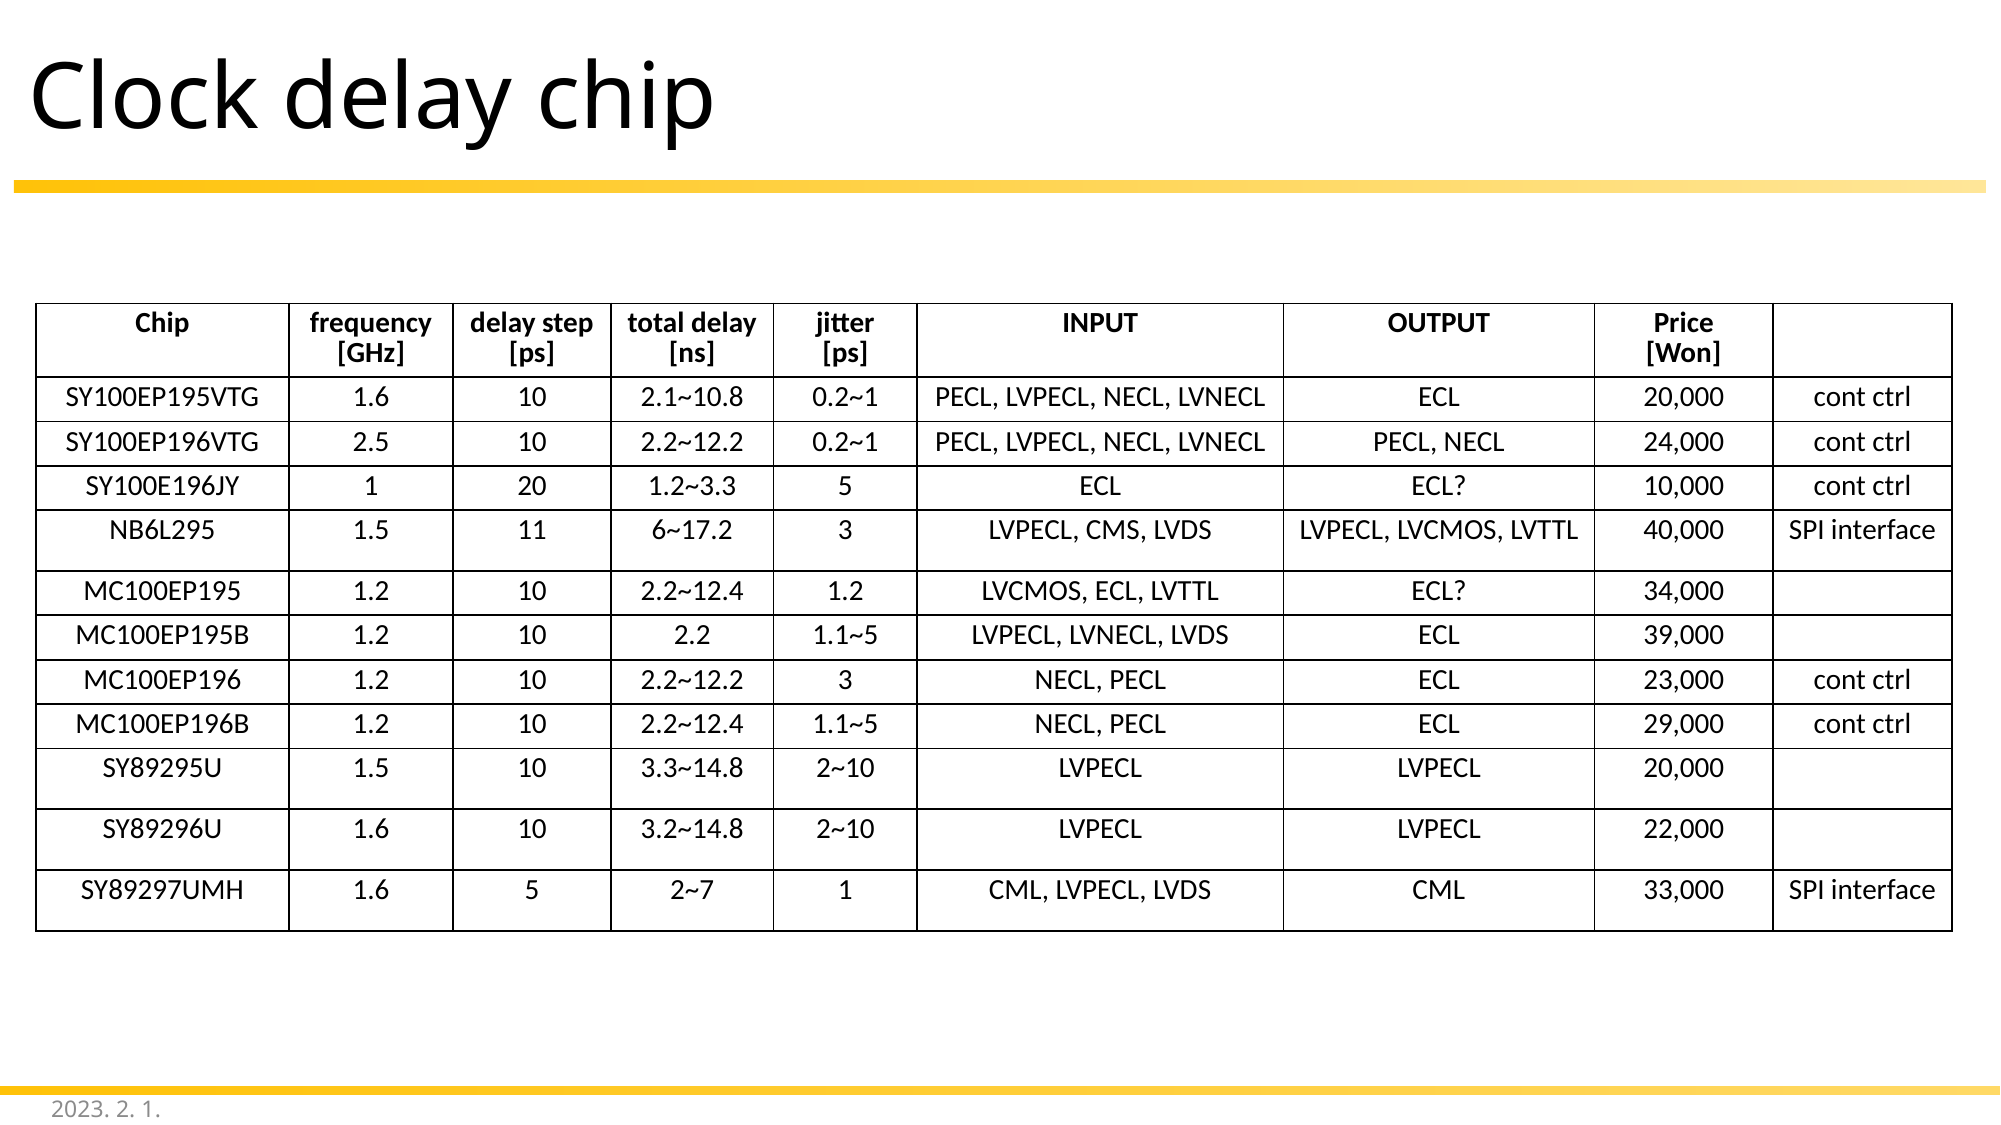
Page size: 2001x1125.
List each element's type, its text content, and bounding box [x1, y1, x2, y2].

table_cell 10,000 [1595, 467, 1772, 509]
title Clock delay chip [13, 25, 1986, 173]
table_cell 2~7 [612, 871, 773, 930]
table_cell LVPECL [1284, 810, 1594, 869]
table_cell 2.2 [612, 616, 773, 659]
table_cell LVCMOS, ECL, LVTTL [918, 572, 1283, 614]
table_cell cont ctrl [1774, 467, 1951, 509]
table_cell 10 [454, 378, 610, 421]
table_cell cont ctrl [1774, 661, 1951, 703]
table_cell 1.6 [290, 810, 452, 869]
table_cell 1.1~5 [774, 616, 916, 659]
table_header Chip [37, 304, 288, 376]
table_cell 11 [454, 511, 610, 570]
table_cell MC100EP196 [37, 661, 288, 703]
table_cell [1774, 616, 1951, 659]
table_cell 1.2 [290, 572, 452, 614]
table_cell 1.2 [290, 616, 452, 659]
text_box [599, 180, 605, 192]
table_cell MC100EP195B [37, 616, 288, 659]
table_cell CML, LVPECL, LVDS [918, 871, 1283, 930]
table_cell LVPECL, CMS, LVDS [918, 511, 1283, 570]
table_cell 39,000 [1595, 616, 1772, 659]
table_cell ECL [1284, 378, 1594, 421]
table_cell 1.5 [290, 511, 452, 570]
table_cell 2.2~12.4 [612, 705, 773, 748]
table_header INPUT [918, 304, 1283, 376]
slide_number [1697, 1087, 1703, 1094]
table_cell 2~10 [774, 810, 916, 869]
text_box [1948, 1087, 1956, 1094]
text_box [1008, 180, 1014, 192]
table_cell 1 [290, 467, 452, 509]
table_cell ECL [1284, 661, 1594, 703]
table_cell 10 [454, 705, 610, 748]
table_cell NECL, PECL [918, 705, 1283, 748]
table_cell MC100EP196B [37, 705, 288, 748]
table_cell 0.2~1 [774, 422, 916, 465]
table_cell 24,000 [1595, 422, 1772, 465]
table_cell LVPECL [1284, 749, 1594, 808]
table_cell PECL, LVPECL, NECL, LVNECL [918, 422, 1283, 465]
table_cell 10 [454, 749, 610, 808]
table_cell 1.5 [290, 749, 452, 808]
table_cell 5 [774, 467, 916, 509]
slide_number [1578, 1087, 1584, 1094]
table_cell 1 [774, 871, 916, 930]
table_cell 3 [774, 511, 916, 570]
table_cell 2.2~12.2 [612, 661, 773, 703]
table_cell ECL [1284, 616, 1594, 659]
table_cell 2.1~10.8 [612, 378, 773, 421]
table_cell NB6L295 [37, 511, 288, 570]
table_cell [1774, 810, 1951, 869]
table_cell 10 [454, 616, 610, 659]
table_header [1774, 304, 1951, 376]
table_cell SY89297UMH [37, 871, 288, 930]
table_cell cont ctrl [1774, 378, 1951, 421]
table_cell SY100EP196VTG [37, 422, 288, 465]
table_cell NECL, PECL [918, 661, 1283, 703]
table_cell 10 [454, 661, 610, 703]
table_cell 40,000 [1595, 511, 1772, 570]
table_cell 3 [774, 661, 916, 703]
table_header OUTPUT [1284, 304, 1594, 376]
table_cell SY89296U [37, 810, 288, 869]
table_header frequency [GHz] [290, 304, 452, 376]
table_cell cont ctrl [1774, 705, 1951, 748]
table_cell [1774, 749, 1951, 808]
table_header total delay [ns] [612, 304, 773, 376]
table_header jitter [ps] [774, 304, 916, 376]
table_cell cont ctrl [1774, 422, 1951, 465]
table_cell 20,000 [1595, 378, 1772, 421]
table_cell [1774, 572, 1951, 614]
table_cell LVPECL, LVCMOS, LVTTL [1284, 511, 1594, 570]
table_cell 1.1~5 [774, 705, 916, 748]
table_cell 1.6 [290, 378, 452, 421]
table_cell ECL [918, 467, 1283, 509]
table_cell SY100E196JY [37, 467, 288, 509]
table_cell 33,000 [1595, 871, 1772, 930]
table_cell LVPECL [918, 749, 1283, 808]
table_cell 10 [454, 572, 610, 614]
table_cell 1.2 [774, 572, 916, 614]
table_cell 3.3~14.8 [612, 749, 773, 808]
table_cell LVPECL, LVNECL, LVDS [918, 616, 1283, 659]
slide_number 2023. 2. 1. [36, 1078, 486, 1125]
table_cell 34,000 [1595, 572, 1772, 614]
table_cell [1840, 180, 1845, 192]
table_header Price [Won] [1595, 304, 1772, 376]
table_cell 10 [454, 810, 610, 869]
table_cell 20 [454, 467, 610, 509]
table_cell SY89295U [37, 749, 288, 808]
table_cell 0.2~1 [774, 378, 916, 421]
table_cell ECL? [1284, 467, 1594, 509]
table_cell 20,000 [1595, 749, 1772, 808]
table_cell 1.2~3.3 [612, 467, 773, 509]
table_cell CML [1284, 871, 1594, 930]
table_cell LVPECL [918, 810, 1283, 869]
table_cell 1.2 [290, 661, 452, 703]
table_cell SPI interface [1774, 511, 1951, 570]
table_cell SPI interface [1774, 871, 1951, 930]
table_cell 10 [454, 422, 610, 465]
table_cell 2.2~12.4 [612, 572, 773, 614]
table_cell MC100EP195 [37, 572, 288, 614]
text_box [1786, 180, 1791, 192]
table_cell PECL, LVPECL, NECL, LVNECL [918, 378, 1283, 421]
table_cell 2.5 [290, 422, 452, 465]
table_cell 1.2 [290, 705, 452, 748]
table_cell PECL, NECL [1284, 422, 1594, 465]
table_cell 6~17.2 [612, 511, 773, 570]
table_cell 2.2~12.2 [612, 422, 773, 465]
table_cell 5 [454, 871, 610, 930]
table_cell ECL [1284, 705, 1594, 748]
table_cell 3.2~14.8 [612, 810, 773, 869]
table_header delay step [ps] [454, 304, 610, 376]
table_cell ECL? [1284, 572, 1594, 614]
table_cell 1.6 [290, 871, 452, 930]
table_cell 2~10 [774, 749, 916, 808]
table_cell 23,000 [1595, 661, 1772, 703]
table_cell 29,000 [1595, 705, 1772, 748]
table_cell SY100EP195VTG [37, 378, 288, 421]
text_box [1416, 180, 1423, 192]
table_cell 22,000 [1595, 810, 1772, 869]
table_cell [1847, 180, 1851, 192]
